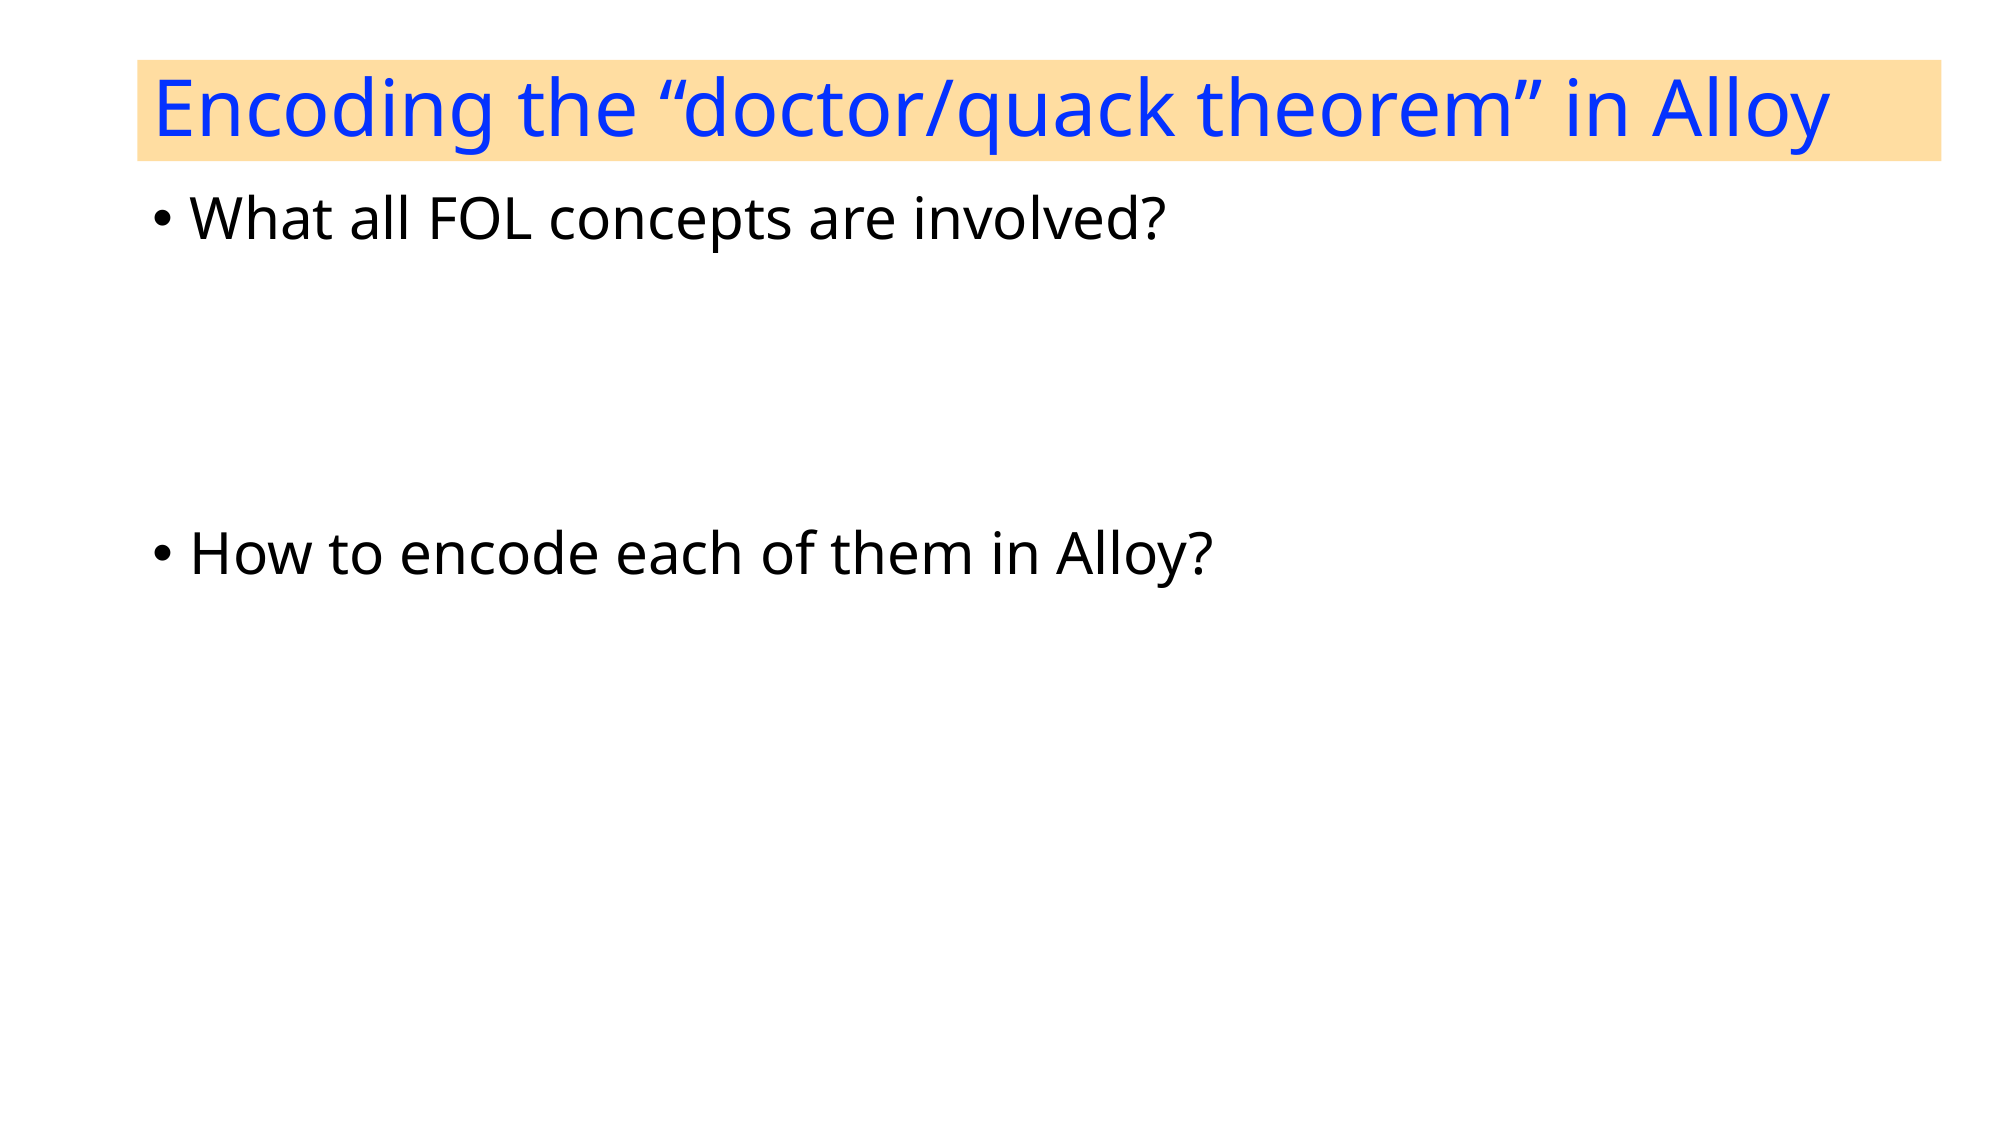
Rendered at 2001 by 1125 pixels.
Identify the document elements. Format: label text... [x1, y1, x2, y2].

title Encoding the “doctor/quack theorem” in Alloy [137, 59, 1942, 162]
list What all FOL concepts are involved? How to encode each of them in Alloy? [137, 182, 1975, 1048]
